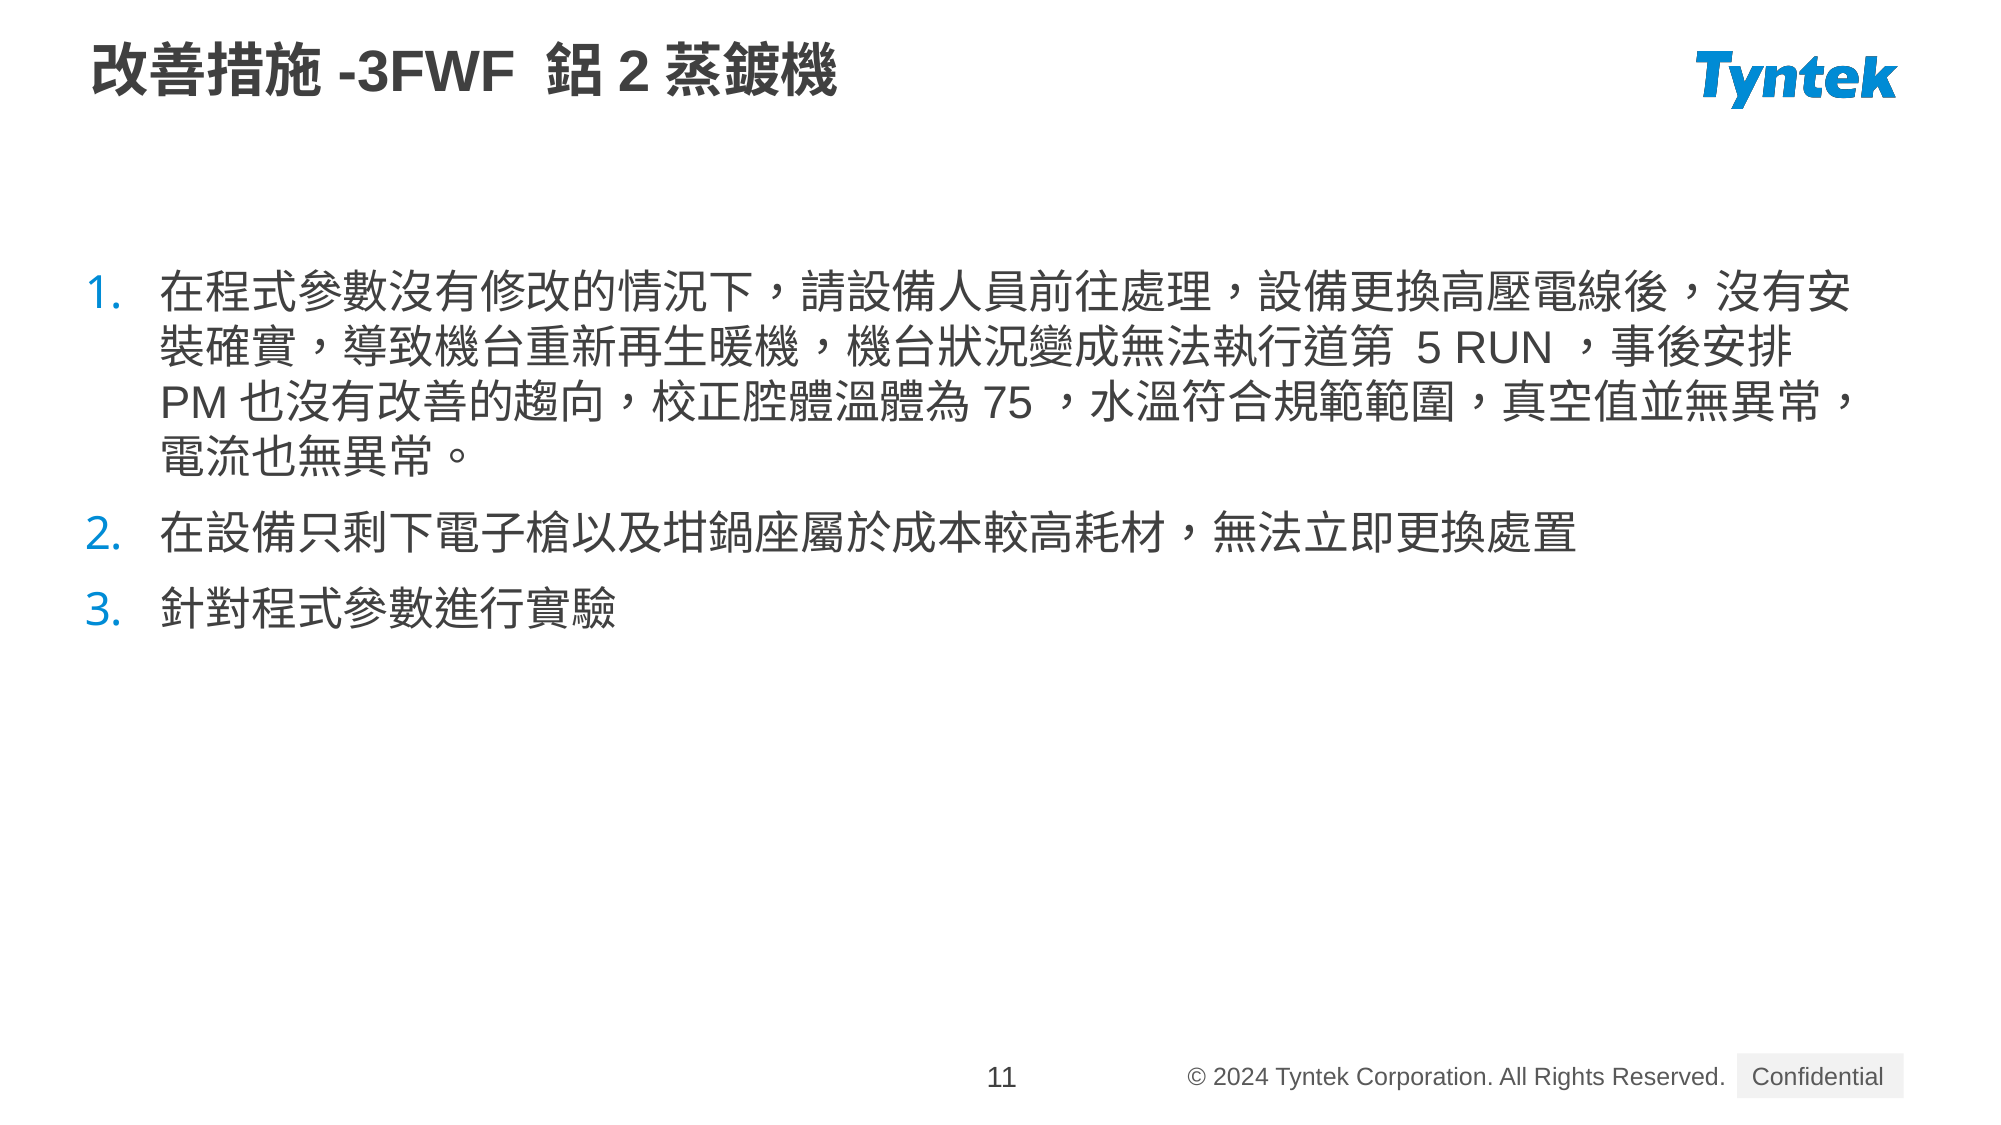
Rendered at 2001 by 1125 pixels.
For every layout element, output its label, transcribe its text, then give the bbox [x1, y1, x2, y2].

picture [1696, 51, 1898, 109]
slide_number 11 [958, 1045, 1045, 1107]
title 改善措施-3FWF 鋁2蒸鍍機 [78, 9, 1645, 137]
list 在程式參數沒有修改的情況下，請設備人員前往處理，設備更換高壓電線後，沒有安裝確實，導致機台重新再生暖機，機台狀況變成無法執行道第 5 RUN，事後安排PM也沒有改善的趨向，校正腔體溫體為75，水溫符合規範範圍，真空值並無異常，電流也無異常。 在設備只剩下電子槍以及坩鍋座屬於成本較高耗材，無法立即更換處置 針對程式參數進行實驗 [72, 255, 1872, 770]
